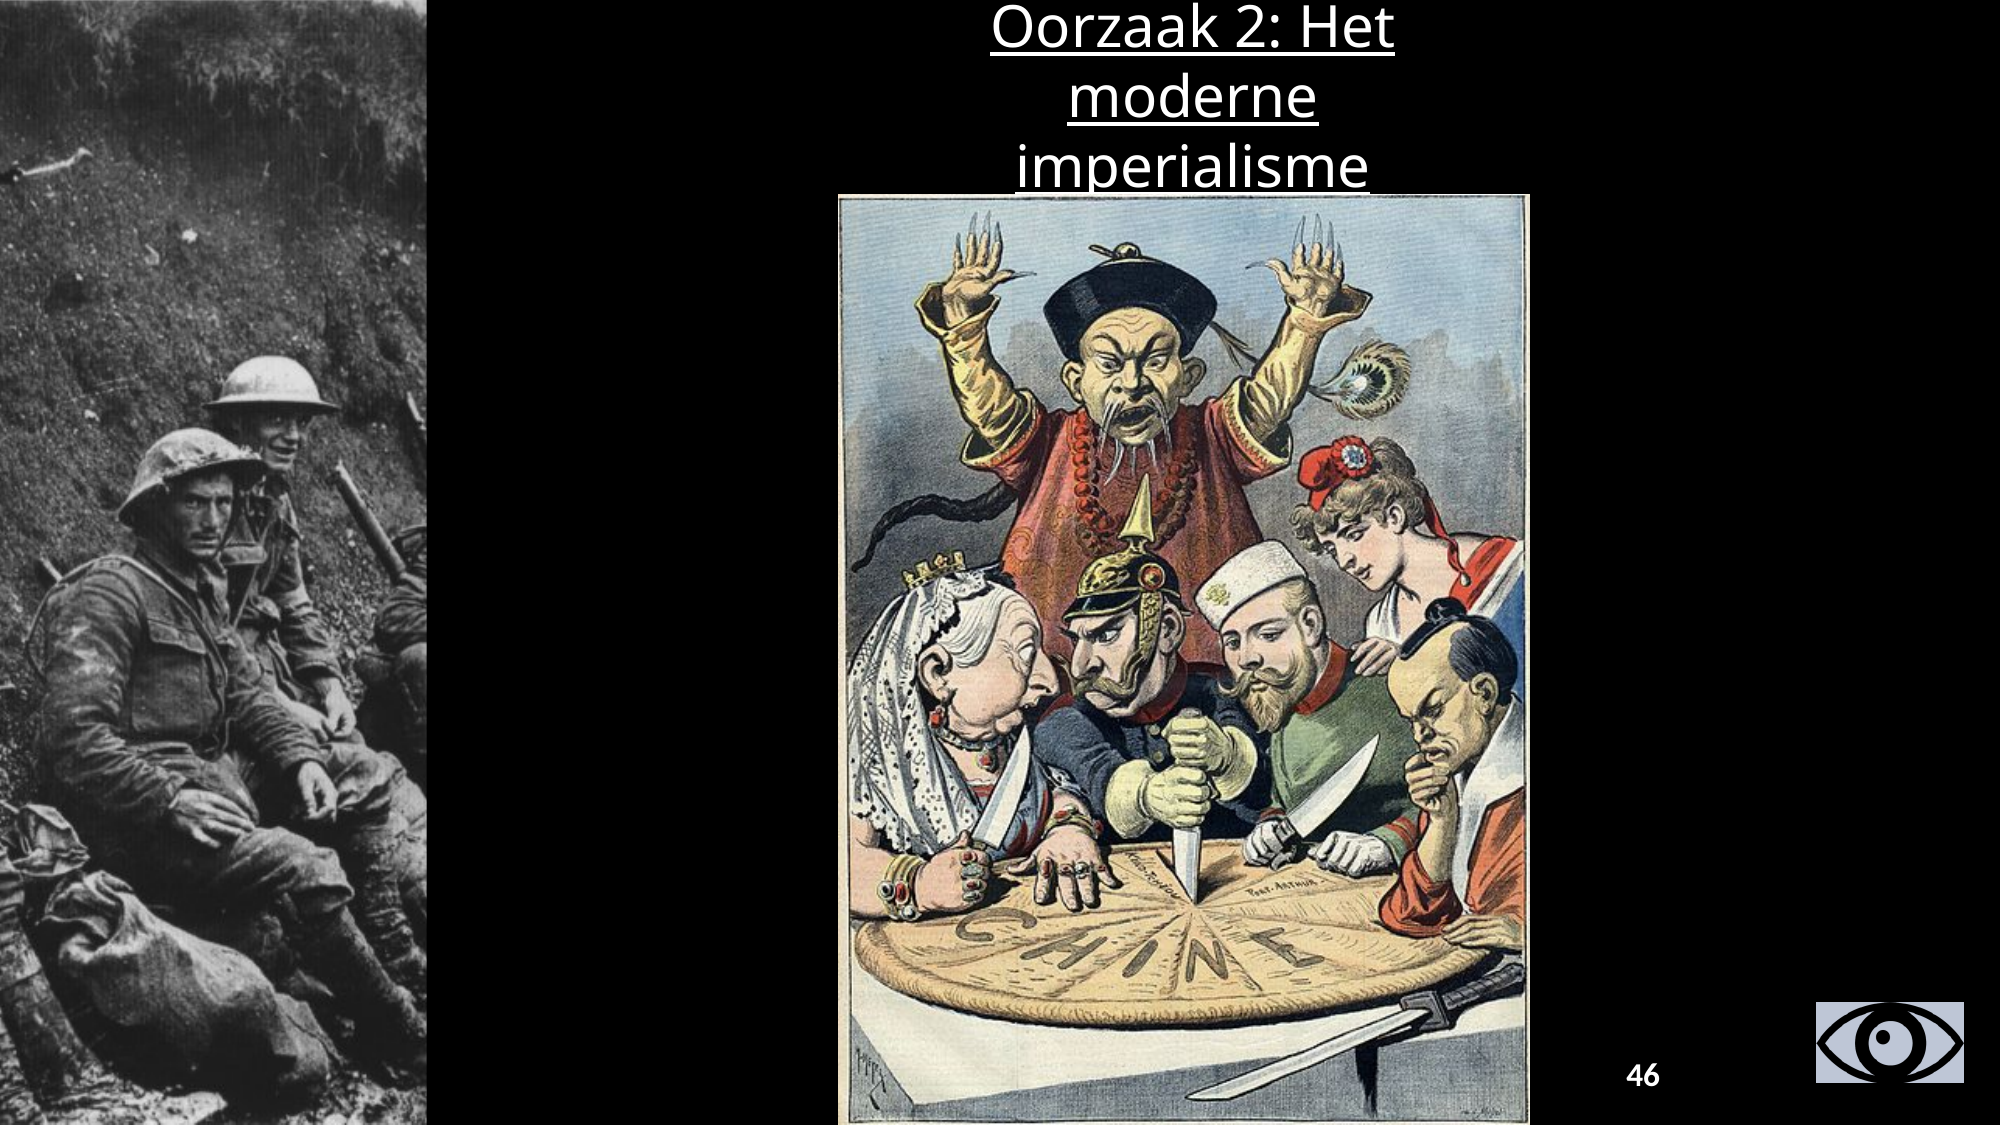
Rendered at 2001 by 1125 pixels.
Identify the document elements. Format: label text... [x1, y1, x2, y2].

text_box [740, 0, 1671, 188]
text_box Oorzaak 2: Het moderne imperialisme [885, 56, 1500, 131]
slide_number 46 [1530, 1042, 1675, 1103]
picture [0, 0, 427, 1125]
picture [1816, 1002, 1964, 1084]
picture [838, 194, 1530, 1125]
